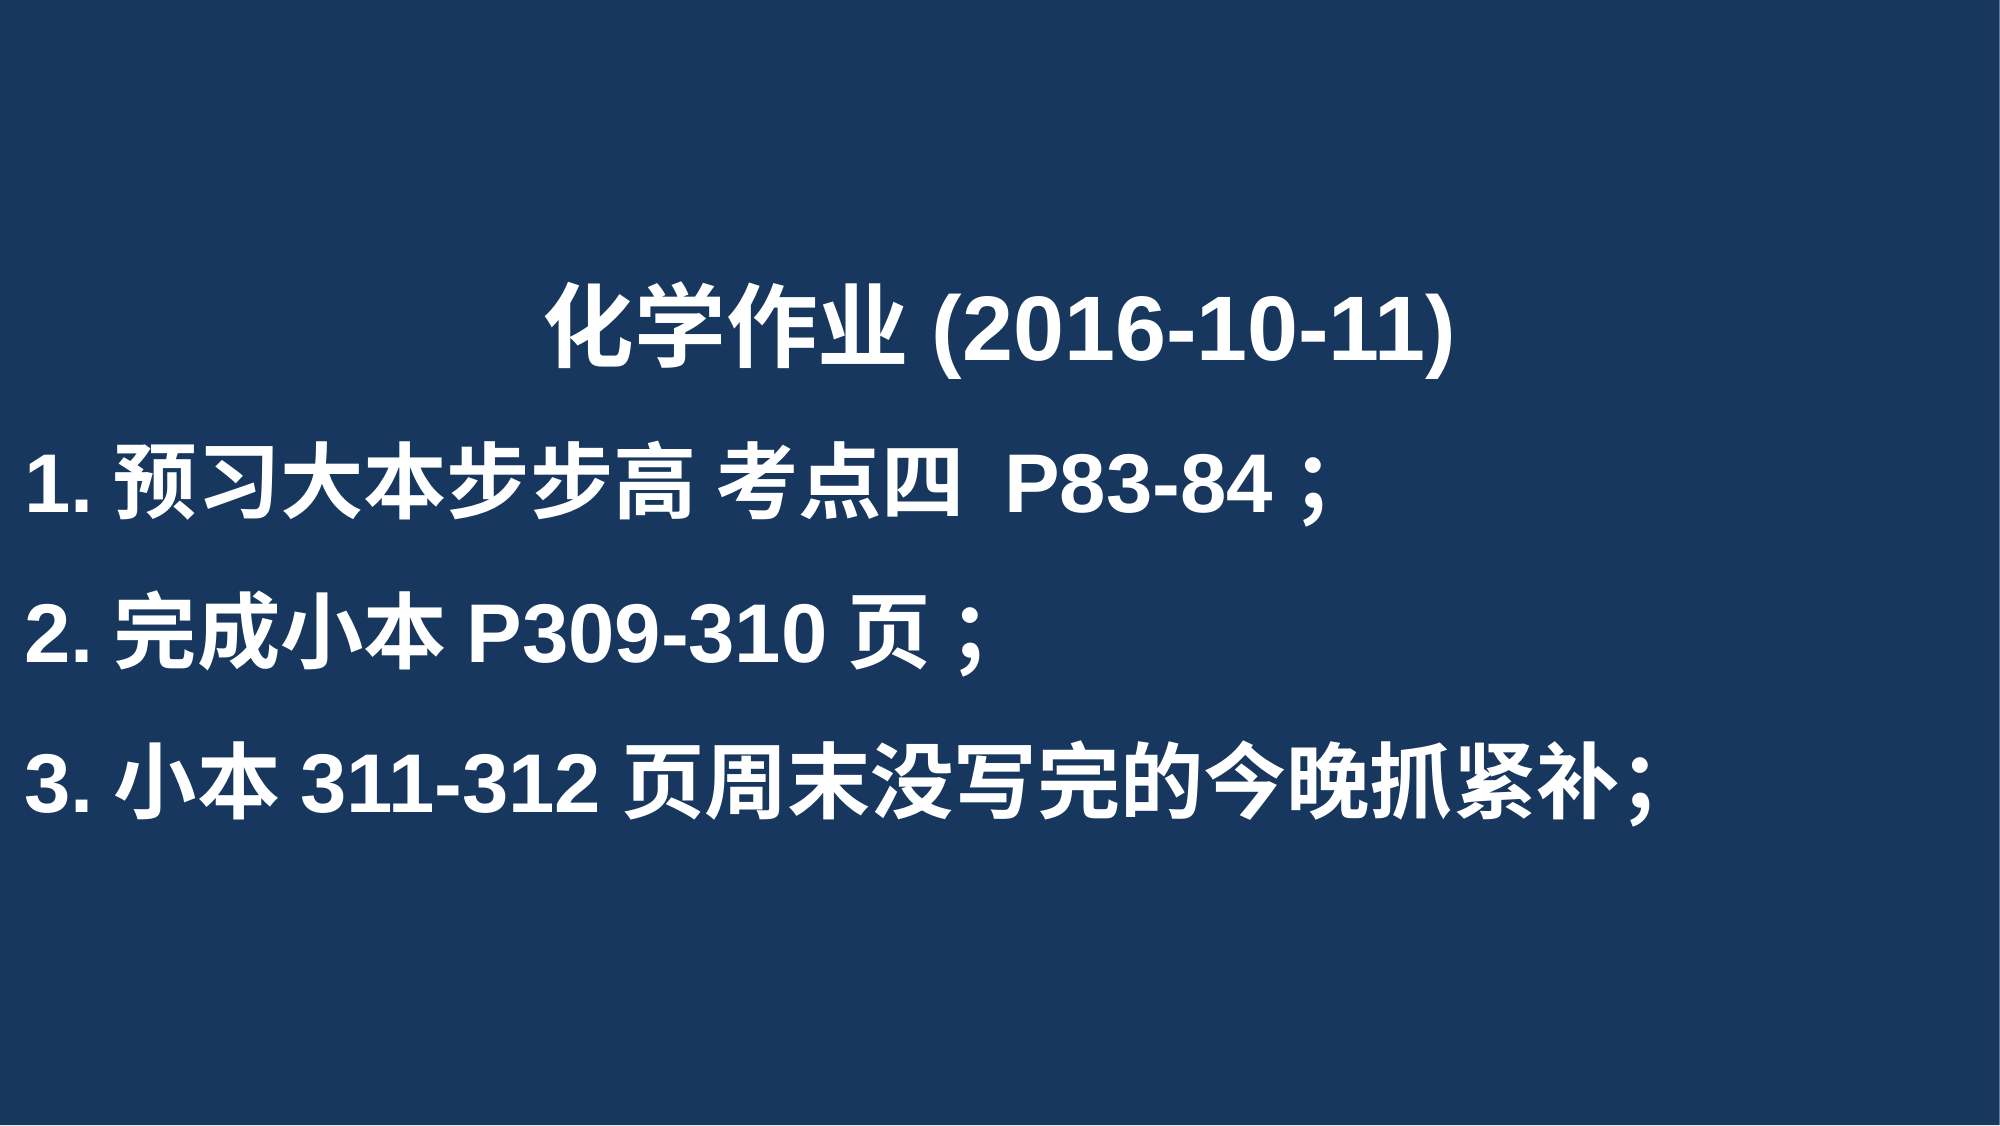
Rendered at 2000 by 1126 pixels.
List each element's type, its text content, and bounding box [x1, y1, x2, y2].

text_box 化学作业(2016-10-11) 1.预习大本步步高 考点四 P83-84； 2.完成小本P309-310页 ； 3.小本311-312页周末没写完的今晚抓紧补； [9, 206, 1990, 837]
